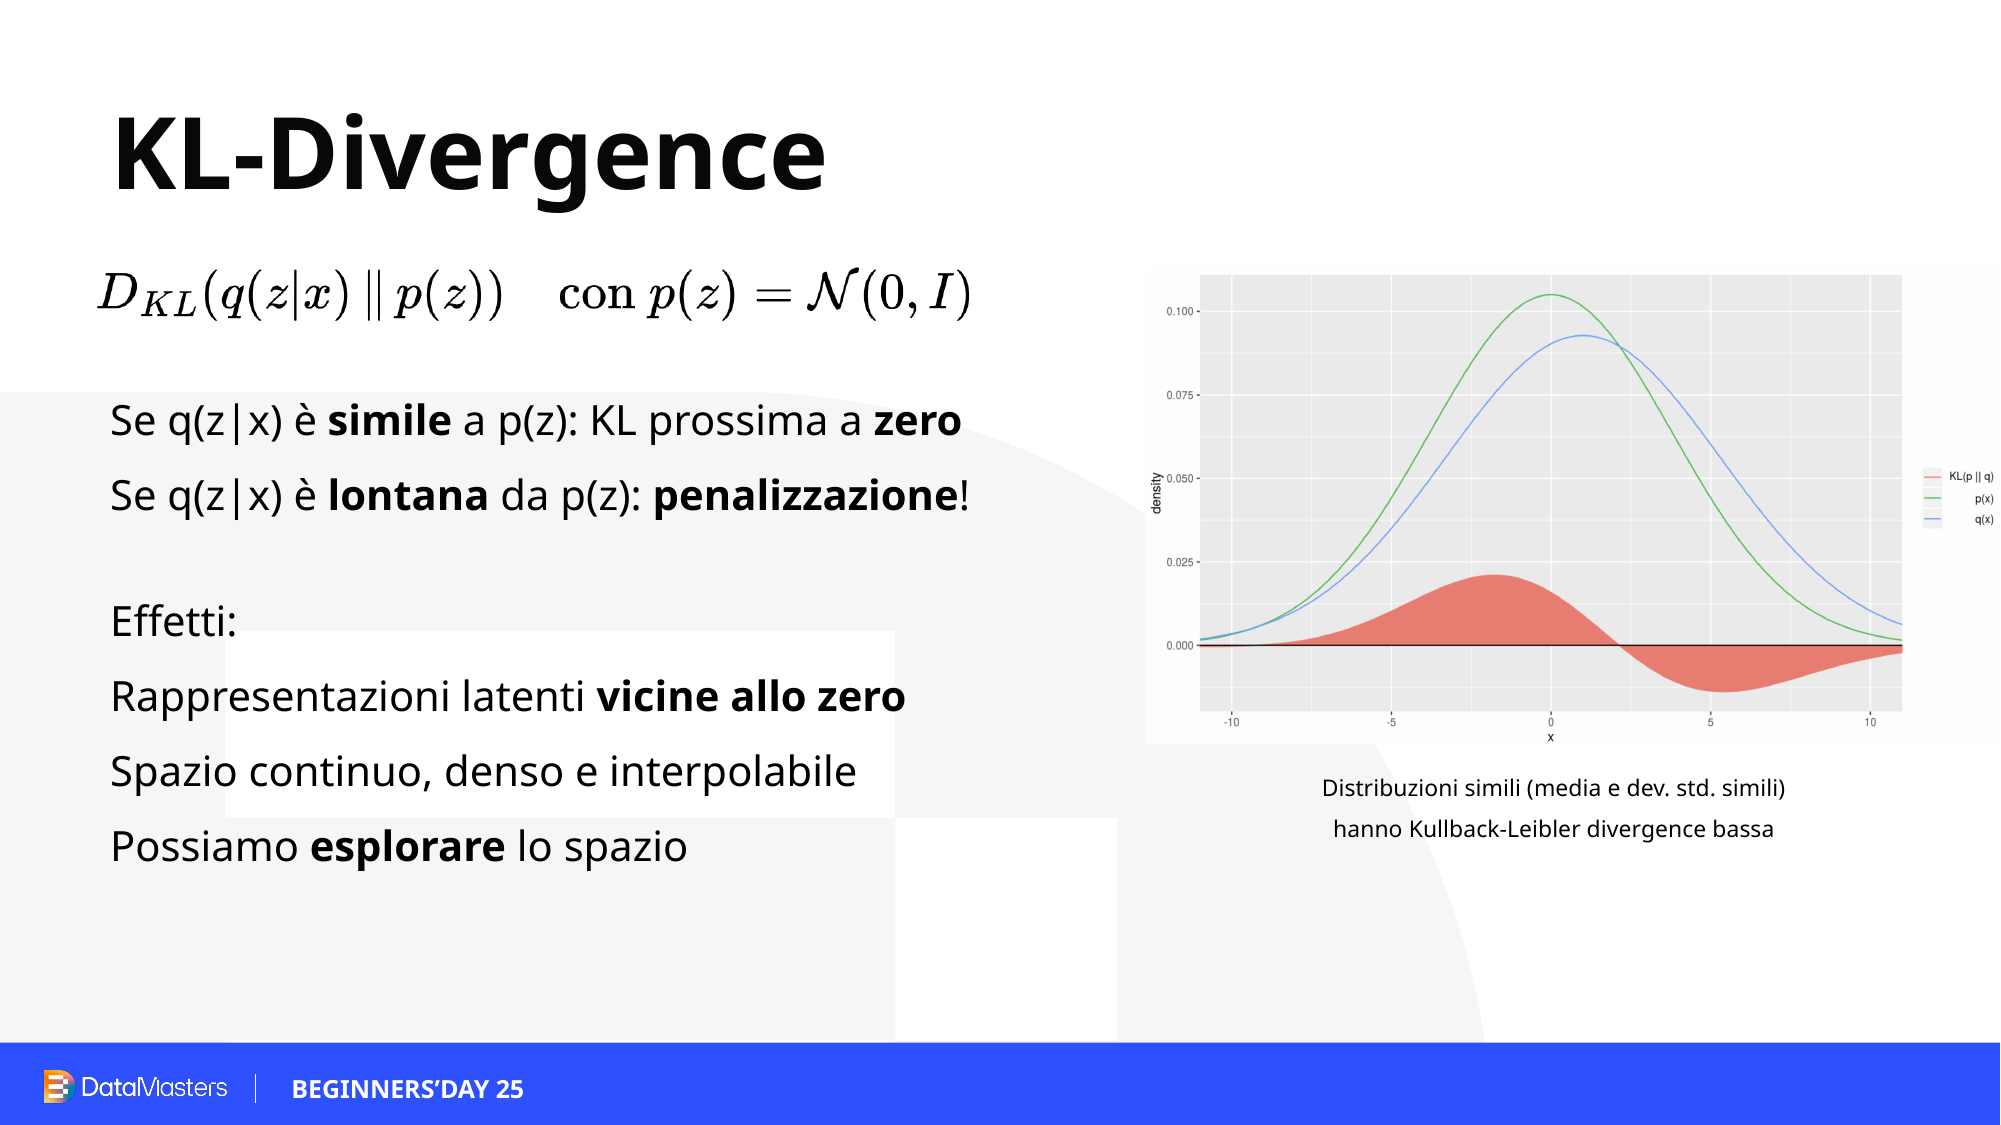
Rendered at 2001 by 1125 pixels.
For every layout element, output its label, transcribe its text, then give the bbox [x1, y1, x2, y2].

text_box Effetti: Rappresentazioni latenti vicine allo zero Spazio continuo, denso e interpolabile Possiamo esplorare lo spazio [95, 562, 1115, 878]
title KL-Divergence [95, 82, 1554, 233]
text_box Distribuzioni simili (media e dev. std. simili) hanno Kullback-Leibler divergence bassa [1271, 752, 1837, 850]
picture [94, 266, 975, 322]
picture [0, 1028, 227, 1125]
text_box Se q(z|x) è simile a p(z): KL prossima a zero Se q(z|x) è lontana da p(z): penalizzazione! [95, 361, 1115, 526]
picture [1145, 266, 2000, 744]
